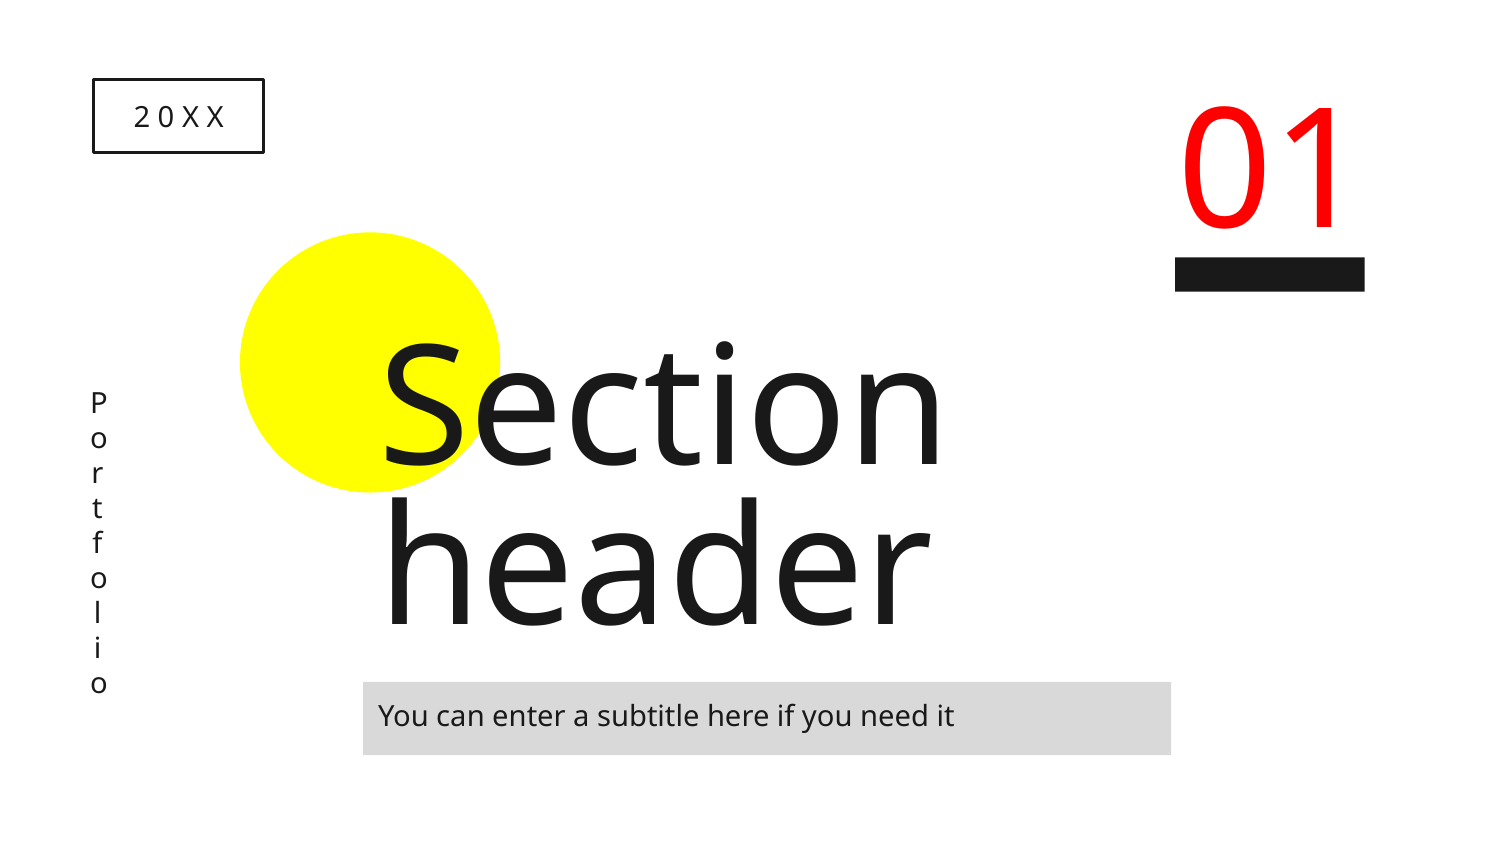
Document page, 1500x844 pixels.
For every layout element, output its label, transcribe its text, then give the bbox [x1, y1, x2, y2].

subtitle Portfolio [75, 369, 120, 710]
text_box [239, 232, 497, 493]
subtitle You can enter a subtitle here if you need it [363, 681, 1172, 756]
title Section header [363, 330, 1172, 662]
title 2 0 X X [92, 78, 265, 154]
title 01 [1112, 91, 1383, 230]
text_box [1175, 257, 1365, 292]
